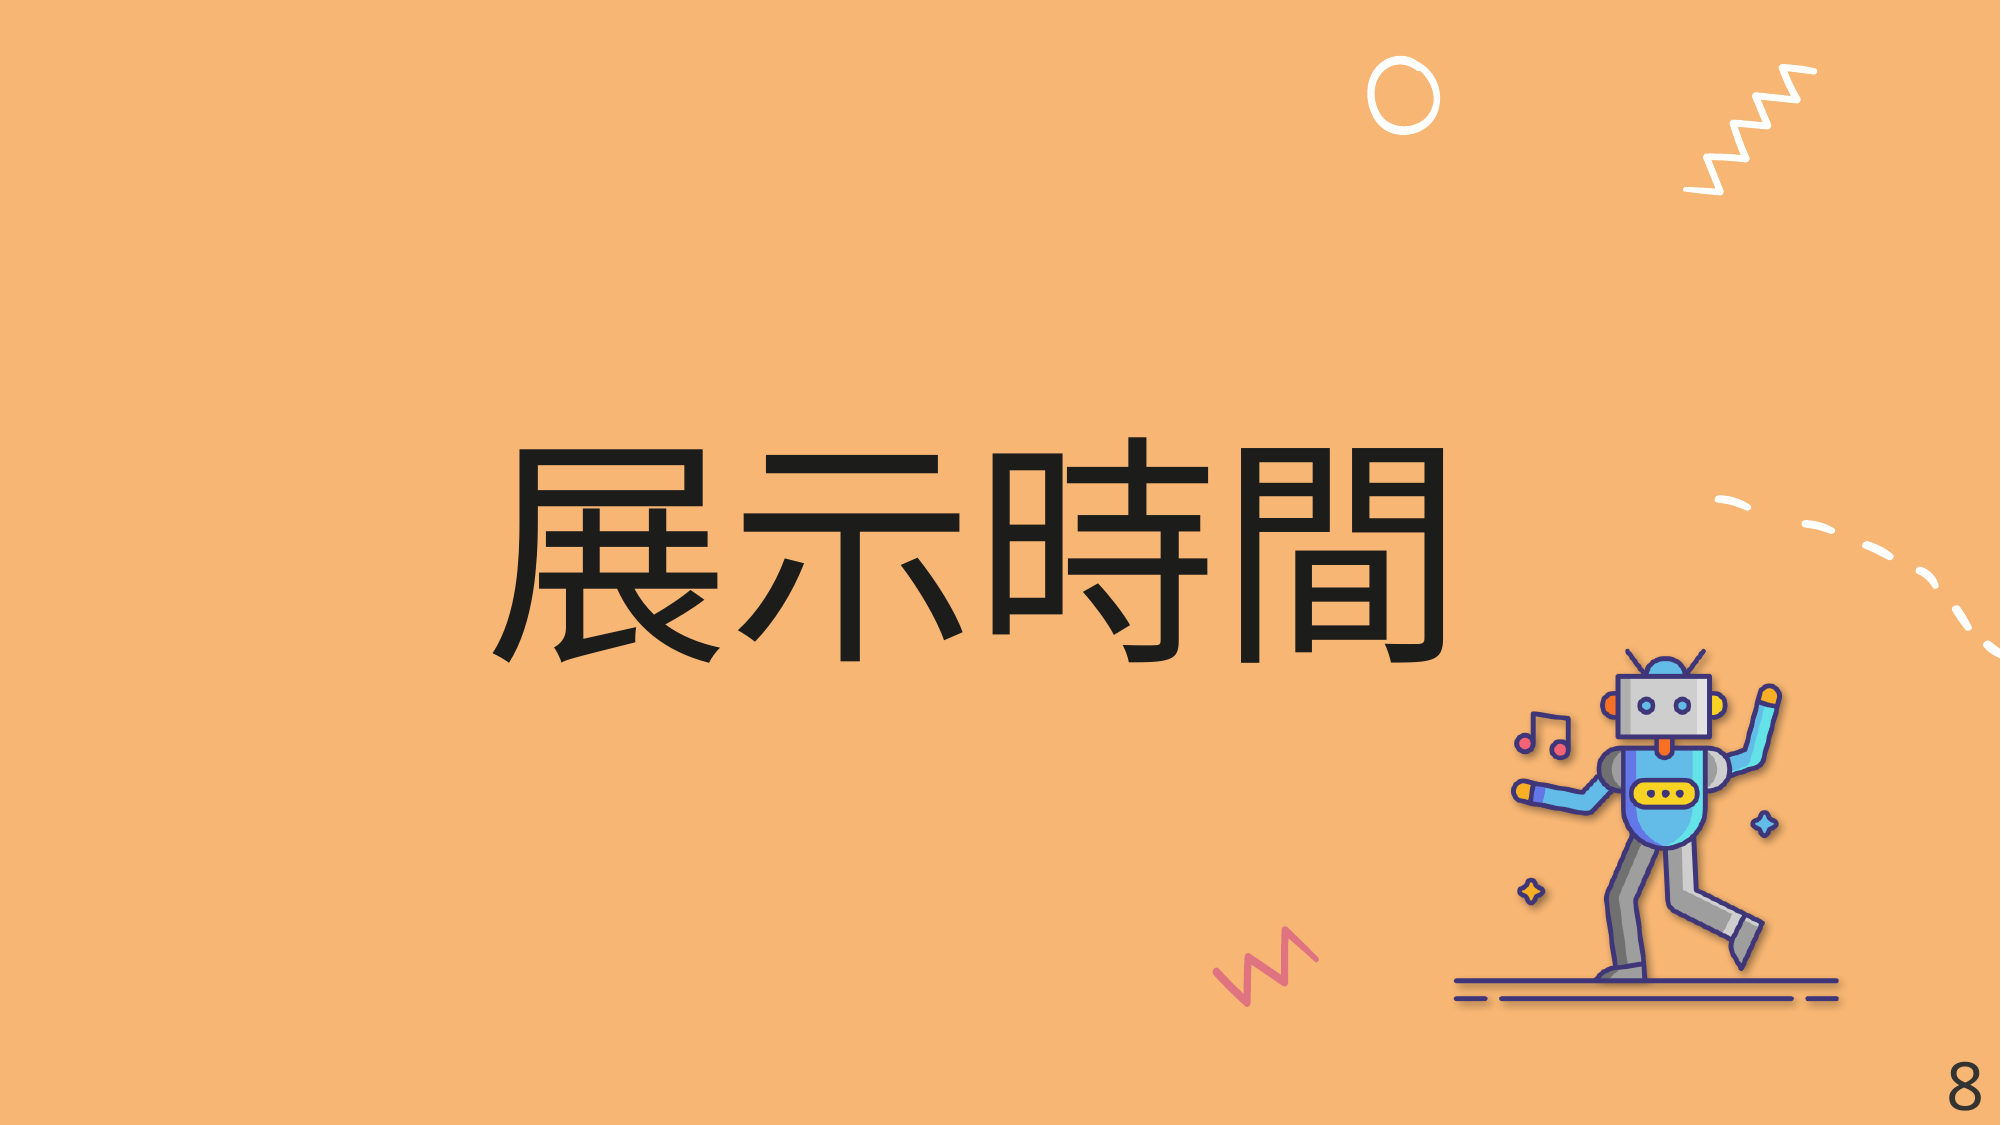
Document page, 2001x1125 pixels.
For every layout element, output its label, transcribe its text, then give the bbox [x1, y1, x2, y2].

picture [1441, 619, 1851, 1029]
slide_number 8 [1879, 1028, 2000, 1115]
text_box 展示時間 [443, 453, 1506, 638]
